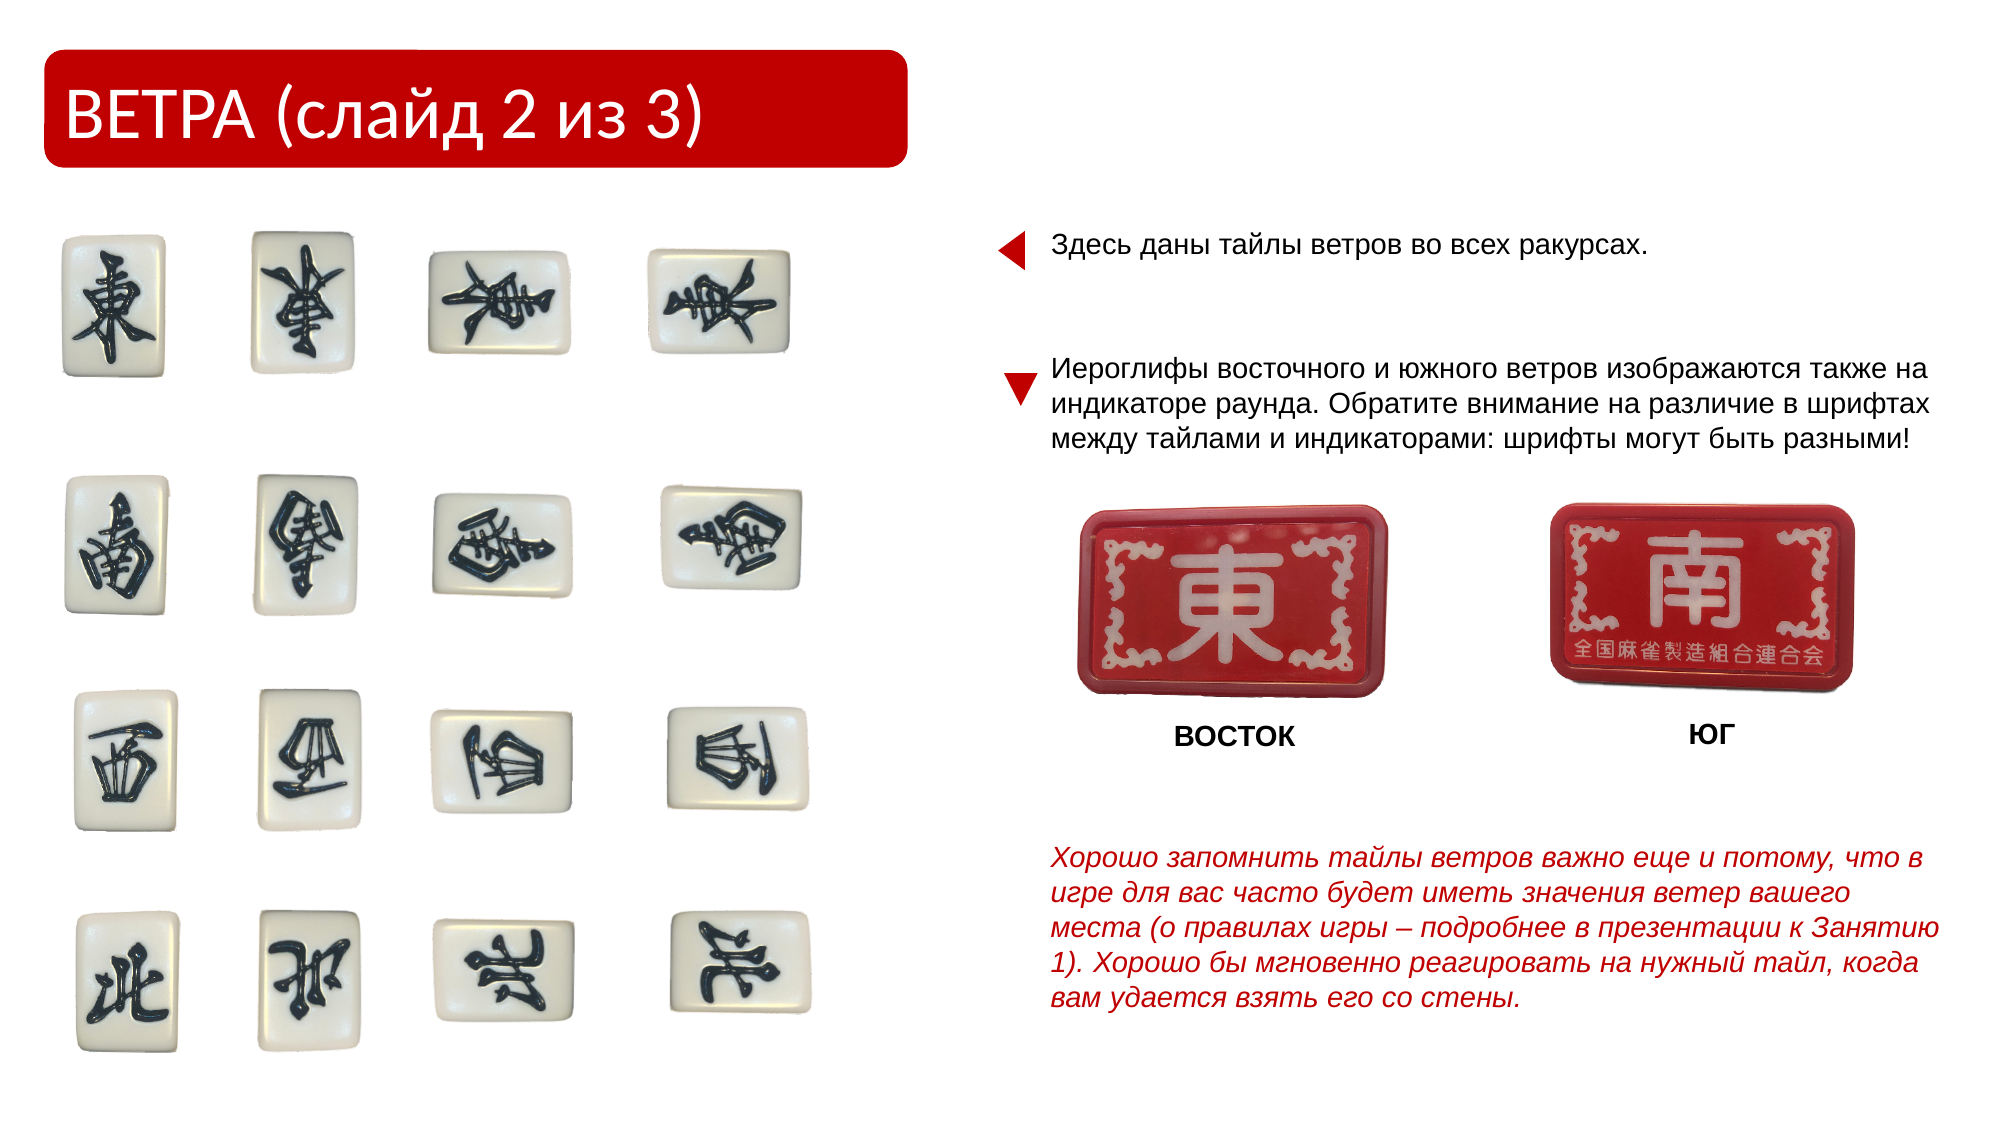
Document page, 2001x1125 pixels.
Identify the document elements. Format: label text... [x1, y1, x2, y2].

text_box ВОСТОК [1076, 709, 1393, 760]
picture [66, 685, 183, 836]
text_box Хорошо запомнить тайлы ветров важно еще и потому, что в игре для вас часто будет иметь значения ветер вашего места (о правилах игры – подробнее в презентации к Занятию 1). Хорошо бы мгновенно реагировать на нужный тайл, когда вам удается взять его со стены. [1035, 830, 1966, 1021]
picture [431, 894, 579, 1043]
picture [244, 226, 364, 382]
picture [251, 469, 364, 619]
text_box [998, 230, 1025, 271]
picture [428, 468, 576, 618]
picture [424, 223, 578, 379]
picture [58, 471, 171, 620]
picture [1542, 487, 1859, 696]
picture [69, 908, 189, 1057]
picture [427, 687, 577, 838]
picture [658, 464, 807, 614]
picture [248, 905, 367, 1054]
text_box Здесь даны тайлы ветров во всех ракурсах. [1036, 217, 1688, 268]
picture [51, 226, 172, 382]
text_box ВЕТРА (слайд 2 из 3) [43, 48, 909, 169]
picture [640, 224, 794, 380]
picture [1069, 491, 1399, 700]
text_box Иероглифы восточного и южного ветров изображаются также на индикаторе раунда. Обратите внимание на различие в шрифтах между тайлами и индикаторами: шрифты могут быть разными! [1036, 341, 1989, 462]
picture [252, 684, 369, 835]
text_box [1003, 373, 1038, 406]
picture [666, 889, 814, 1038]
text_box ЮГ [1553, 707, 1871, 758]
picture [663, 682, 813, 833]
